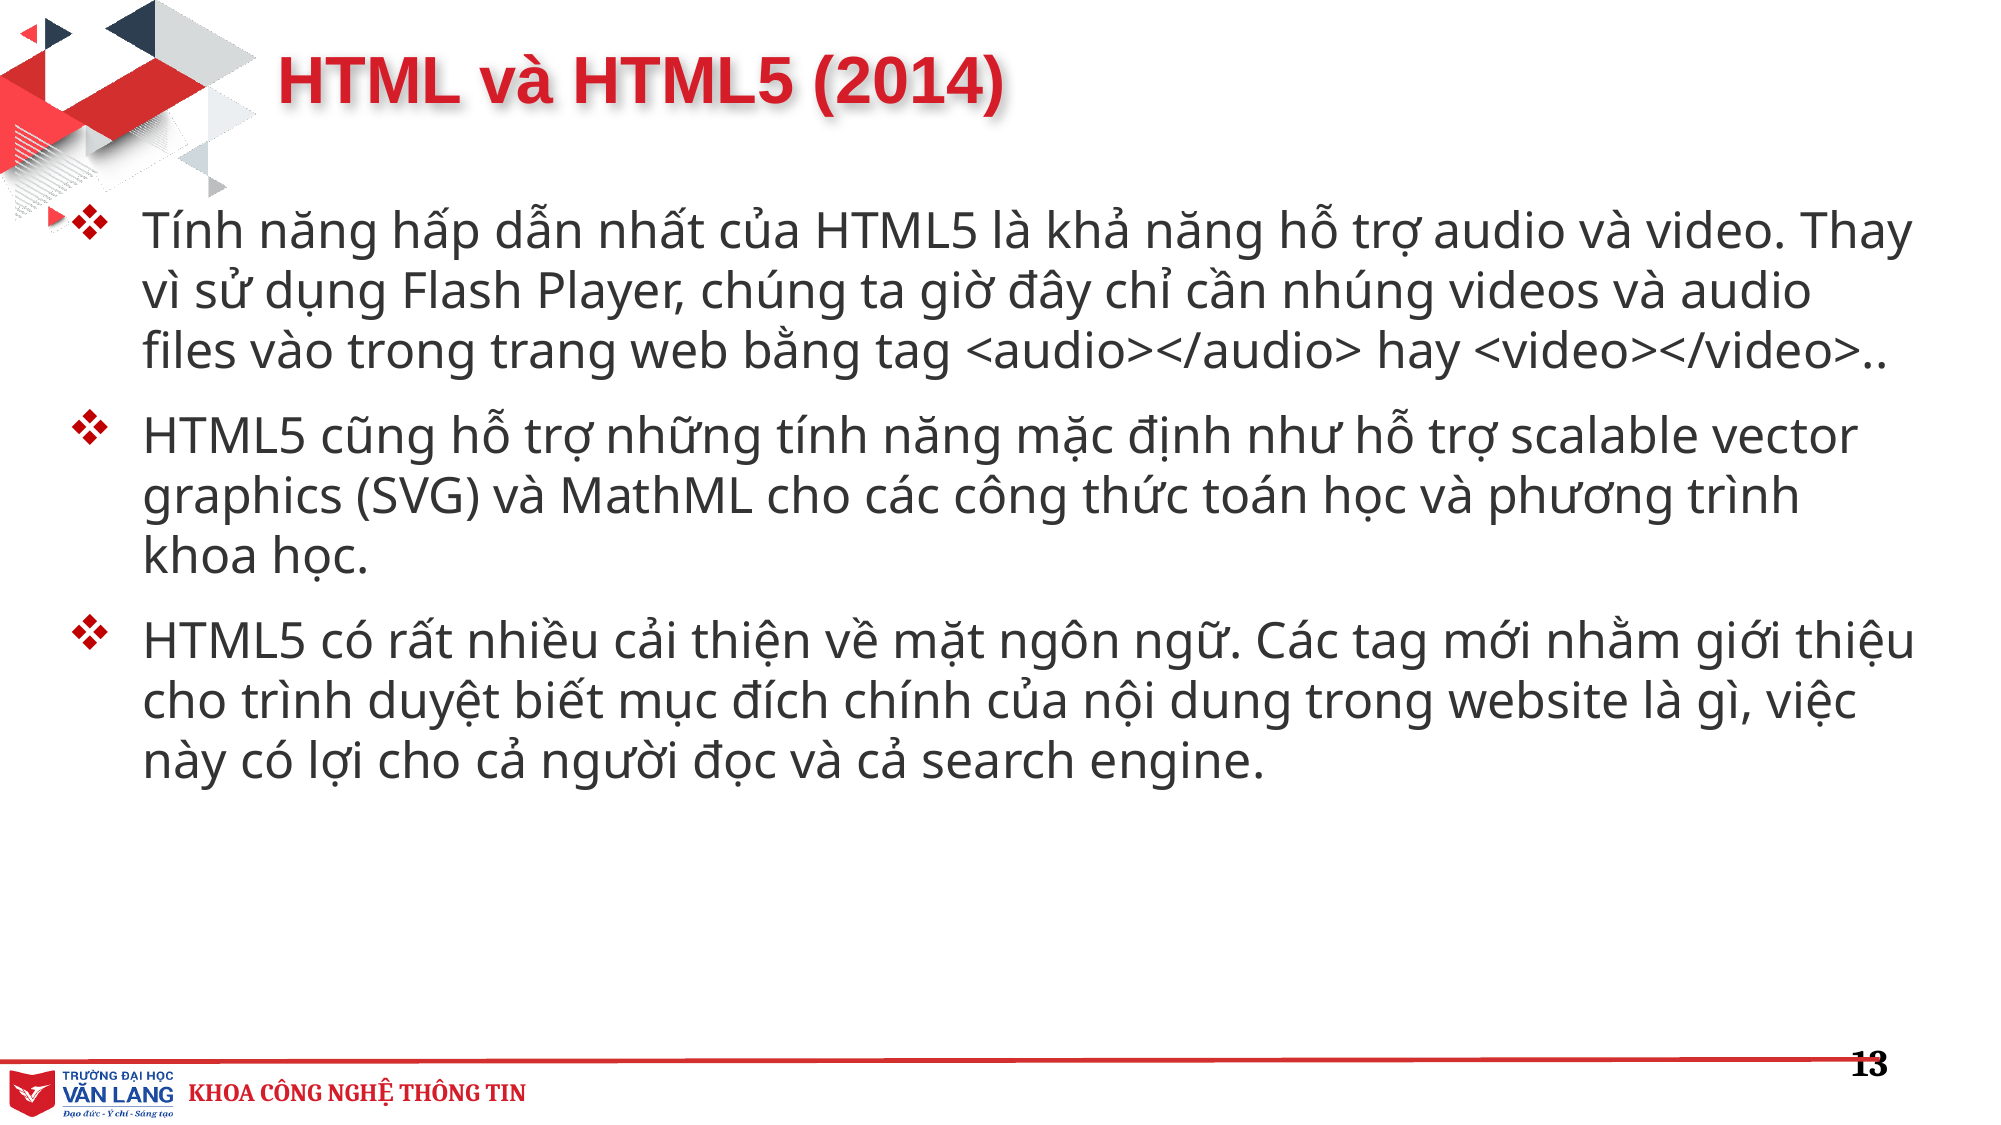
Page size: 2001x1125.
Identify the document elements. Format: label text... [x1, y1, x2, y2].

picture [8, 1069, 173, 1118]
text_box HTML và HTML5 (2014) [262, 29, 1947, 125]
picture [0, 0, 256, 233]
text_box Tính năng hấp dẫn nhất của HTML5 là khả năng hỗ trợ audio và video. Thay vì sử dụng Flash Player, chúng ta giờ đây chỉ cần nhúng videos và audio files vào trong trang web bằng tag <audio></audio> hay <video></video>.. HTML5 cũng hỗ trợ những tính năng mặc định như hỗ trợ scalable vector graphics (SVG) và MathML cho các công thức toán học và phương trình khoa học. HTML5 có rất nhiều cải thiện về mặt ngôn ngữ. Các tag mới nhằm giới thiệu cho trình duyệt biết mục đích chính của nội dung trong website là gì, việc này có lợi cho cả người đọc và cả search engine. [52, 190, 1934, 796]
